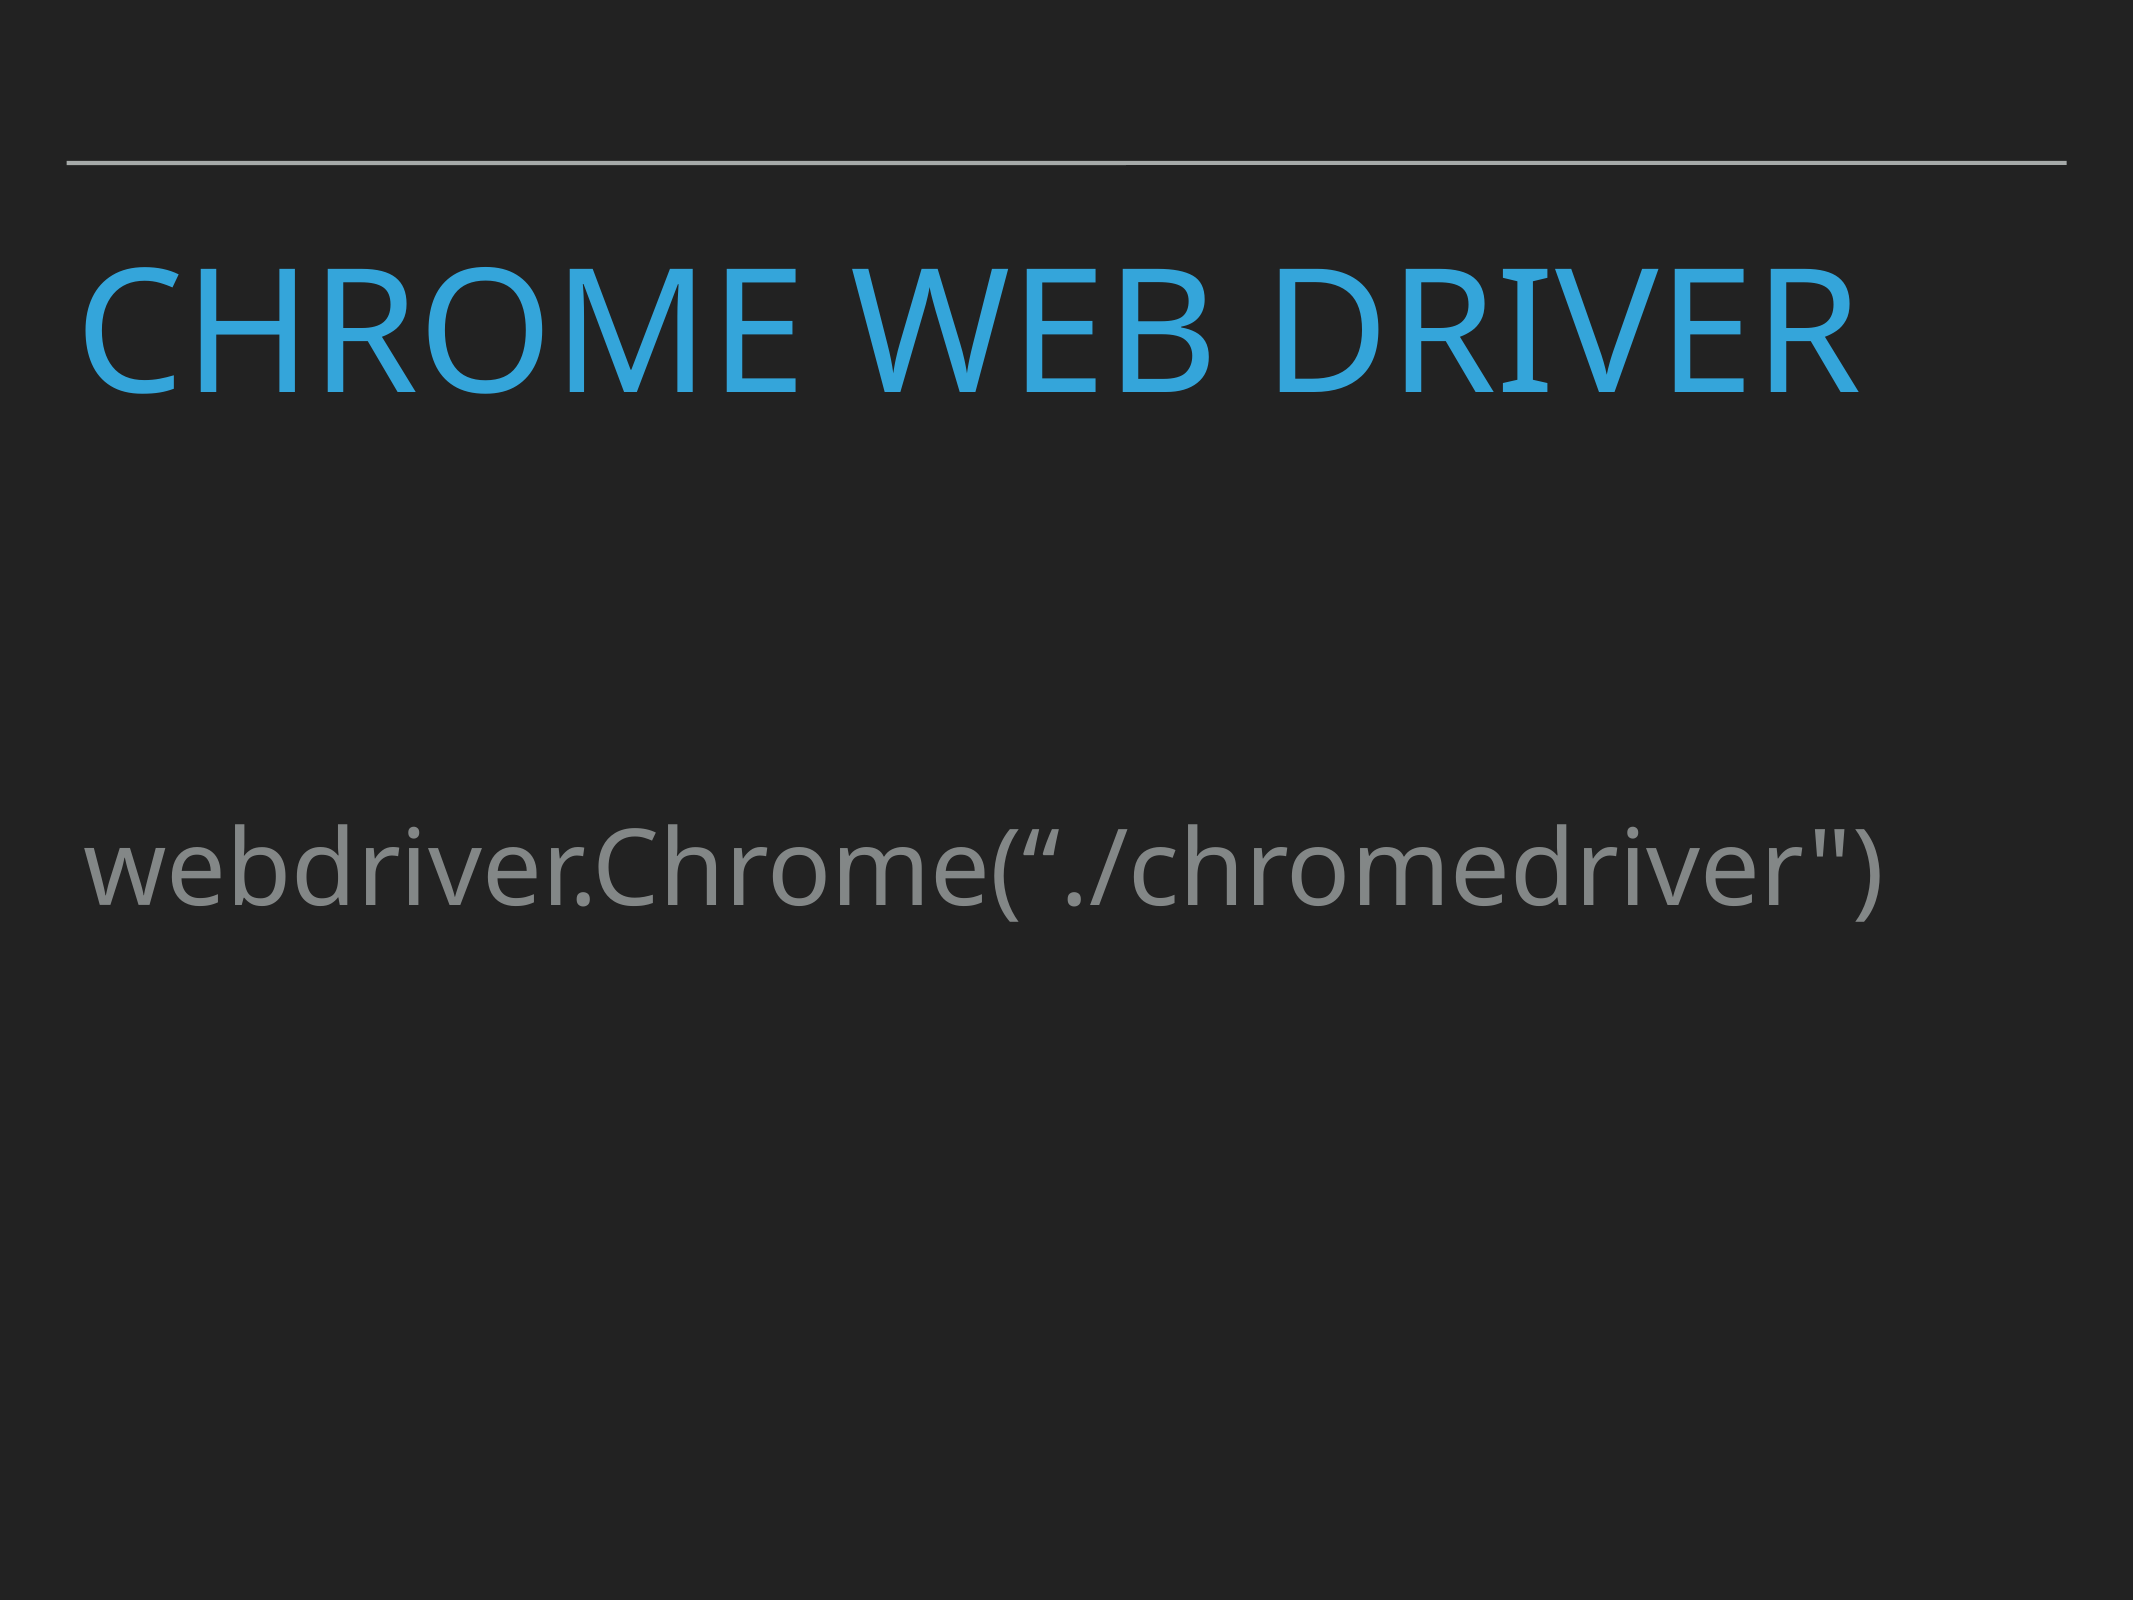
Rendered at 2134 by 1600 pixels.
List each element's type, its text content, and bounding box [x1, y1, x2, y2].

title chrome web driver [66, 251, 2068, 445]
text_box webdriver.Chrome(“./chromedriver") [74, 791, 2075, 1113]
